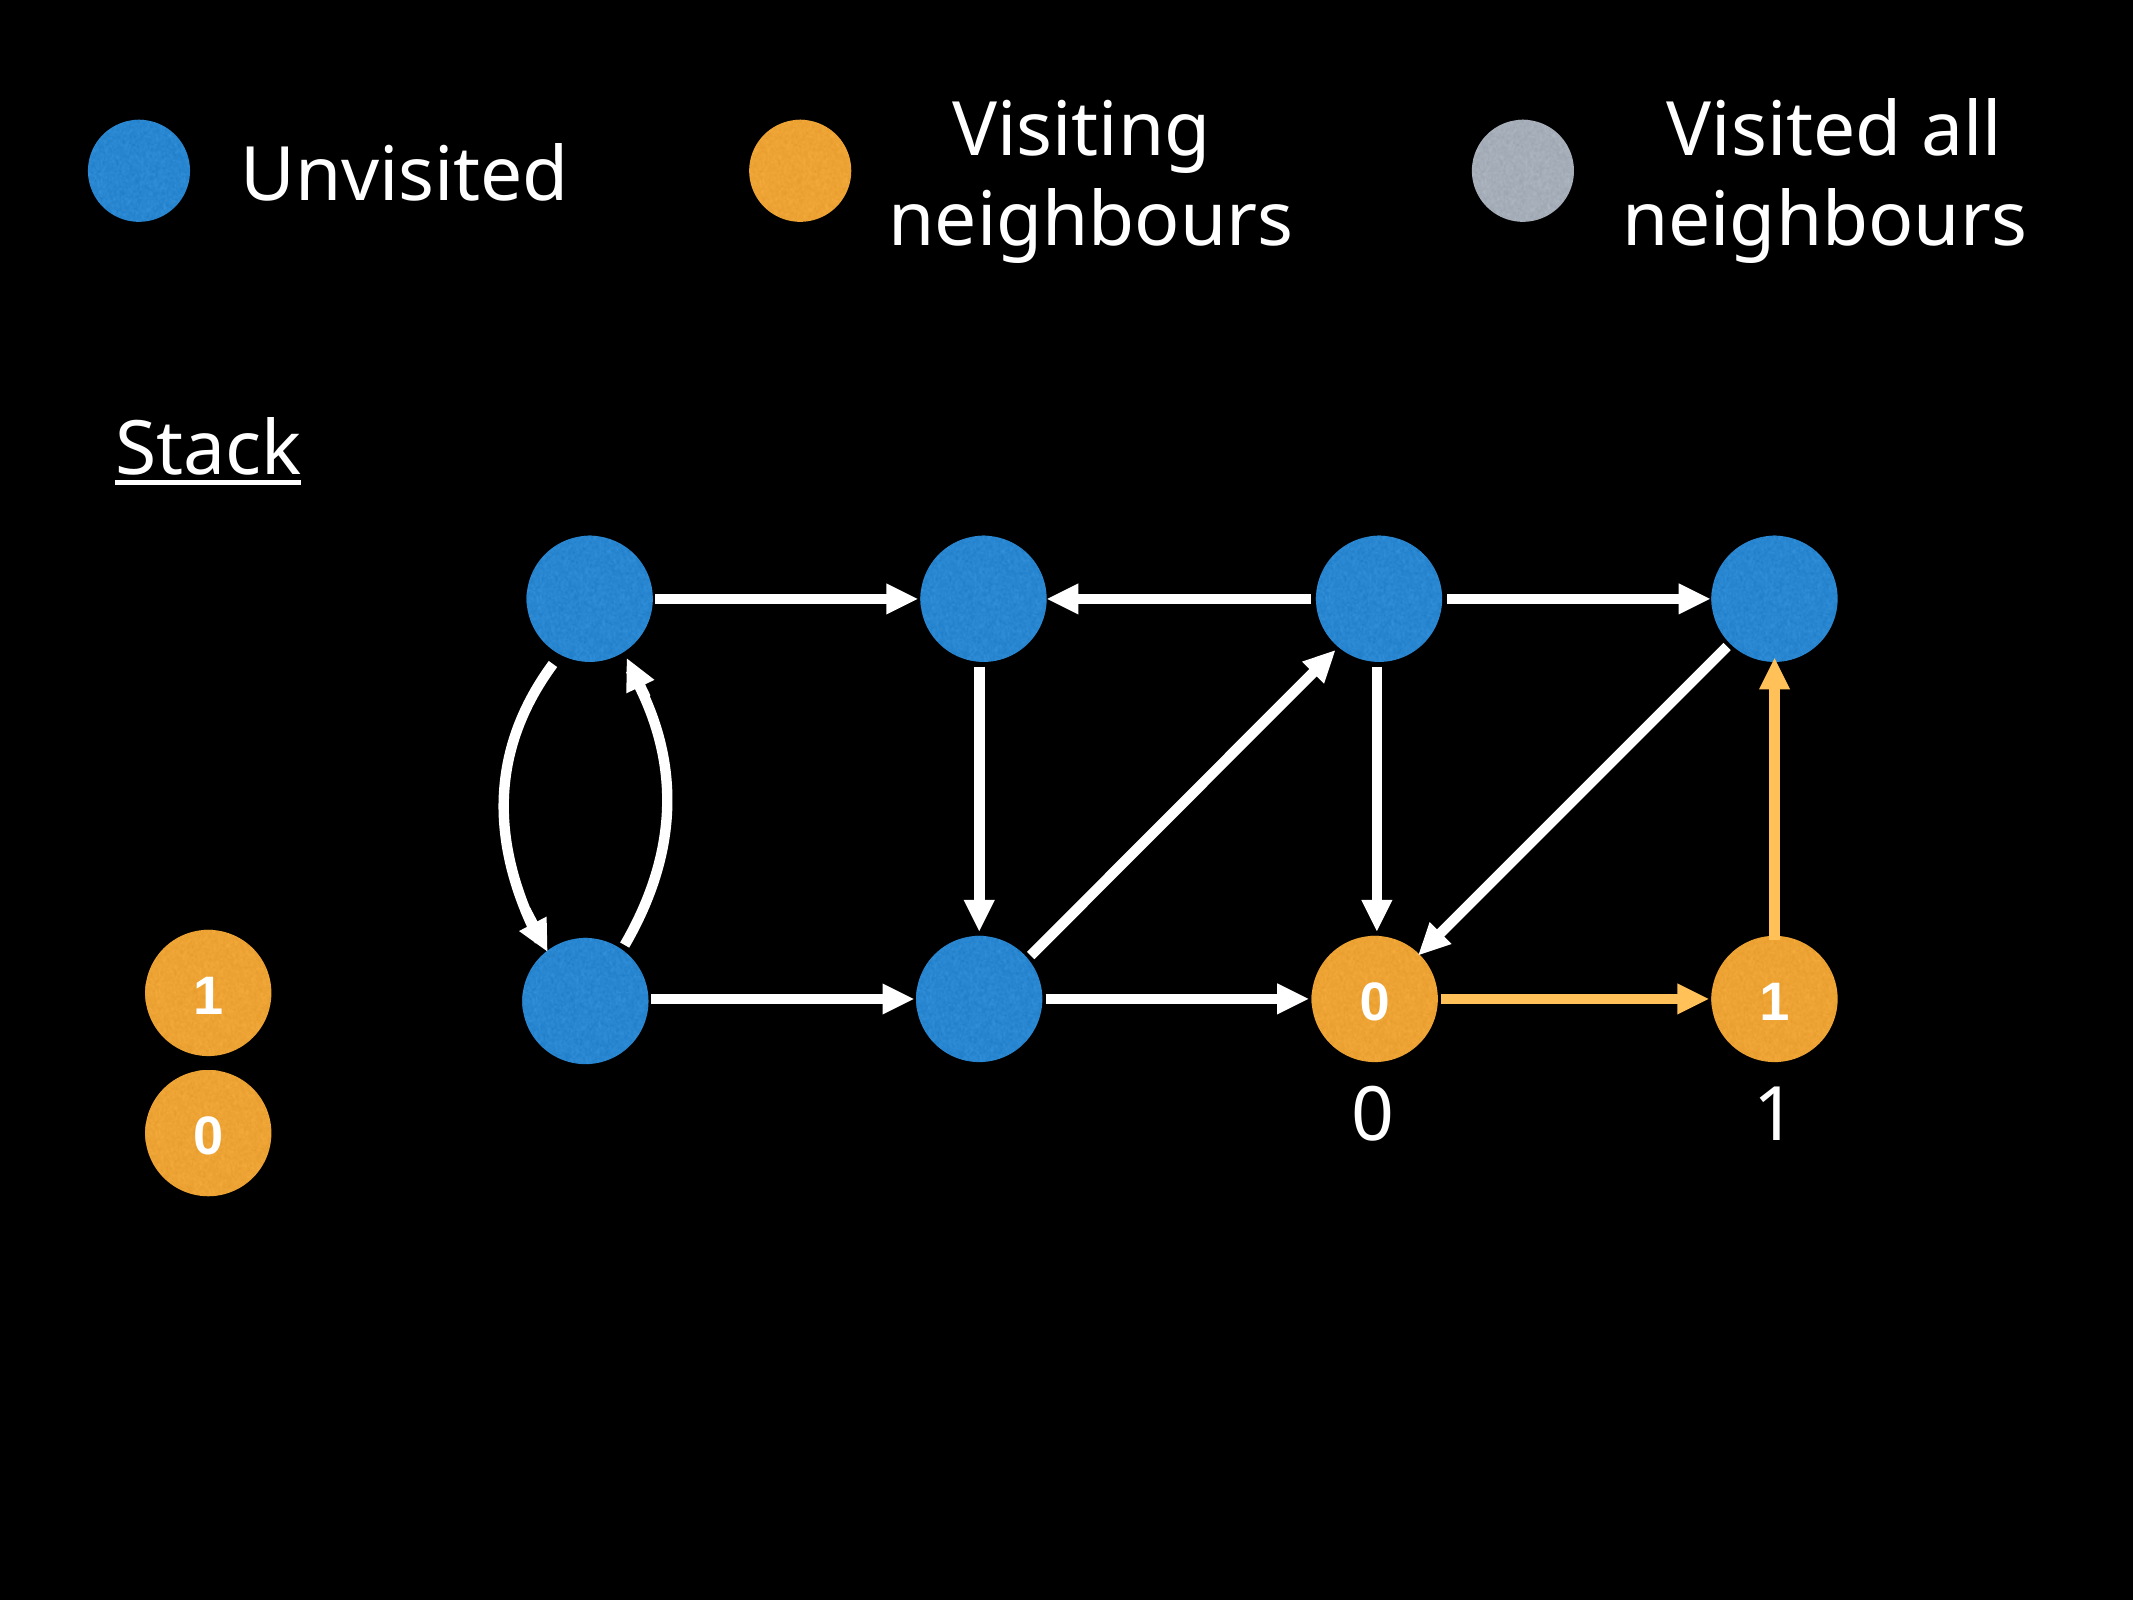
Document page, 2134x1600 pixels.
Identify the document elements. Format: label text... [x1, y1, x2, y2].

text_box [1471, 119, 1574, 222]
text_box 1 [1745, 1065, 1805, 1164]
text_box Visiting neighbours [822, 72, 1340, 270]
text_box Stack [106, 391, 310, 498]
text_box 1 [145, 929, 272, 1057]
text_box 0 [145, 1070, 272, 1197]
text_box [498, 535, 1838, 1065]
text_box Visited all neighbours [1613, 72, 2056, 270]
text_box Unvisited [231, 117, 578, 225]
text_box [87, 119, 191, 222]
text_box 0 [1342, 1065, 1403, 1164]
text_box [749, 119, 822, 222]
